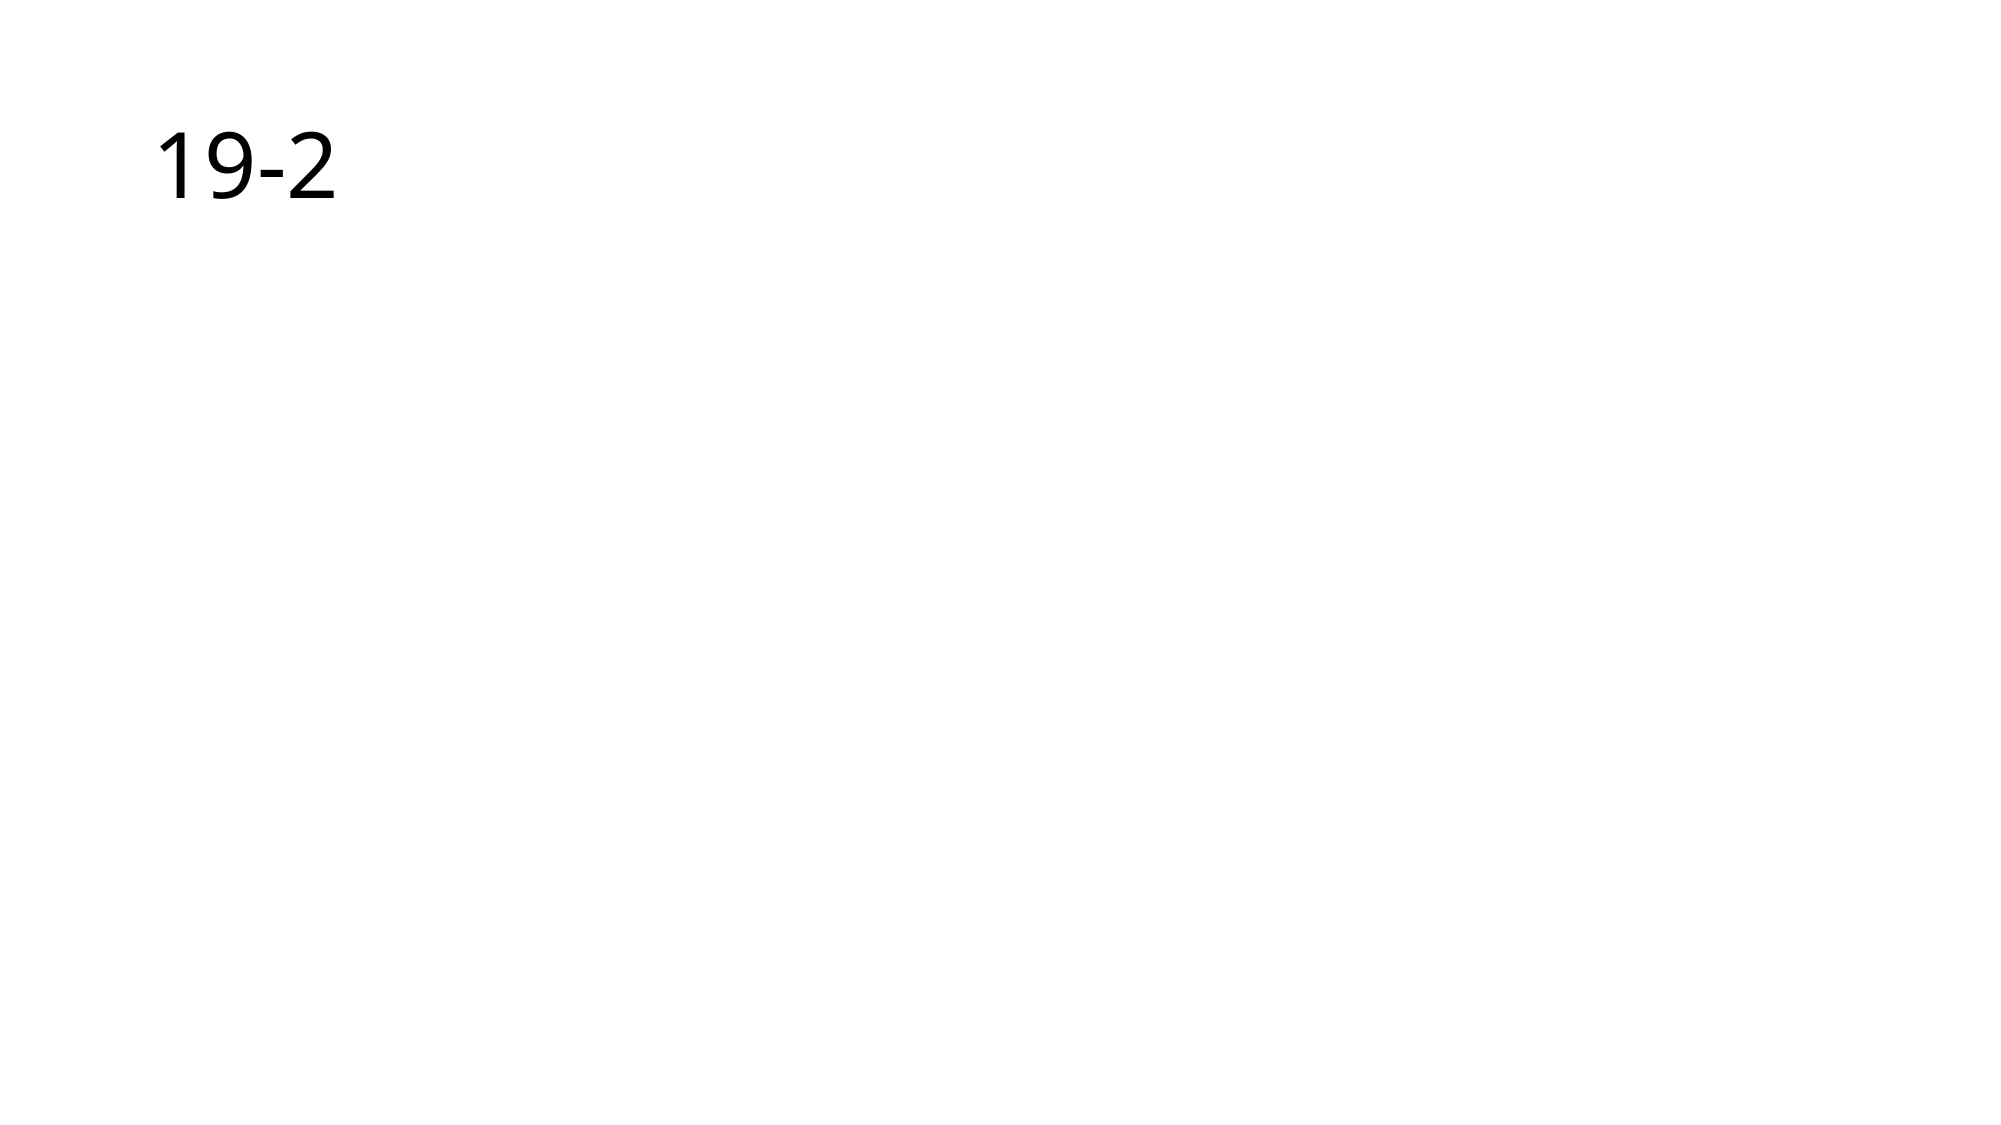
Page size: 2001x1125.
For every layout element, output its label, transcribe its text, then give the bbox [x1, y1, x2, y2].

title 19-2 [137, 59, 1863, 278]
